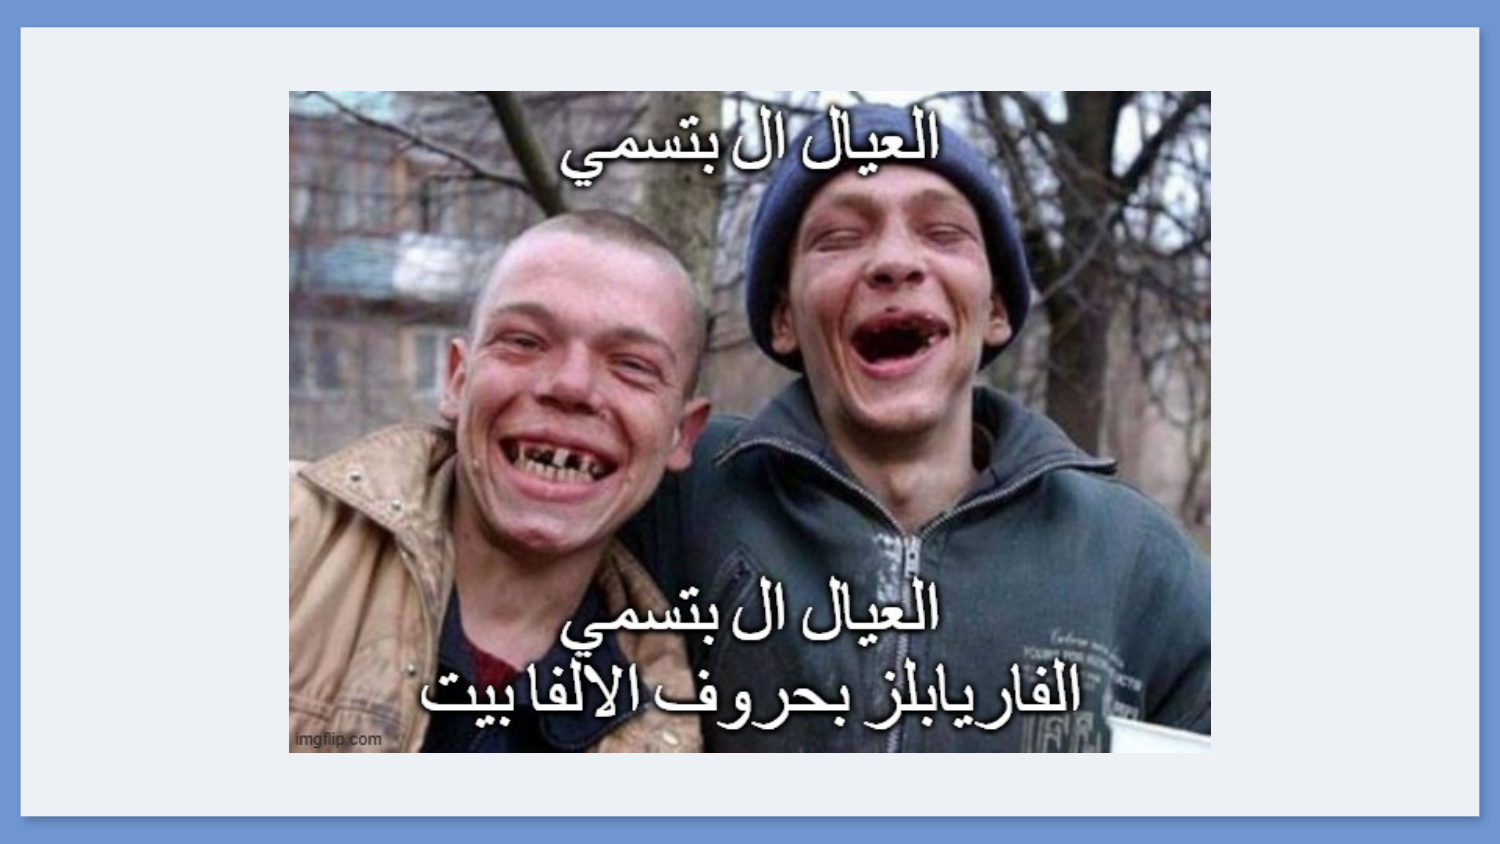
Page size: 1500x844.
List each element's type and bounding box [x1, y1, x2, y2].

picture [288, 91, 1212, 753]
